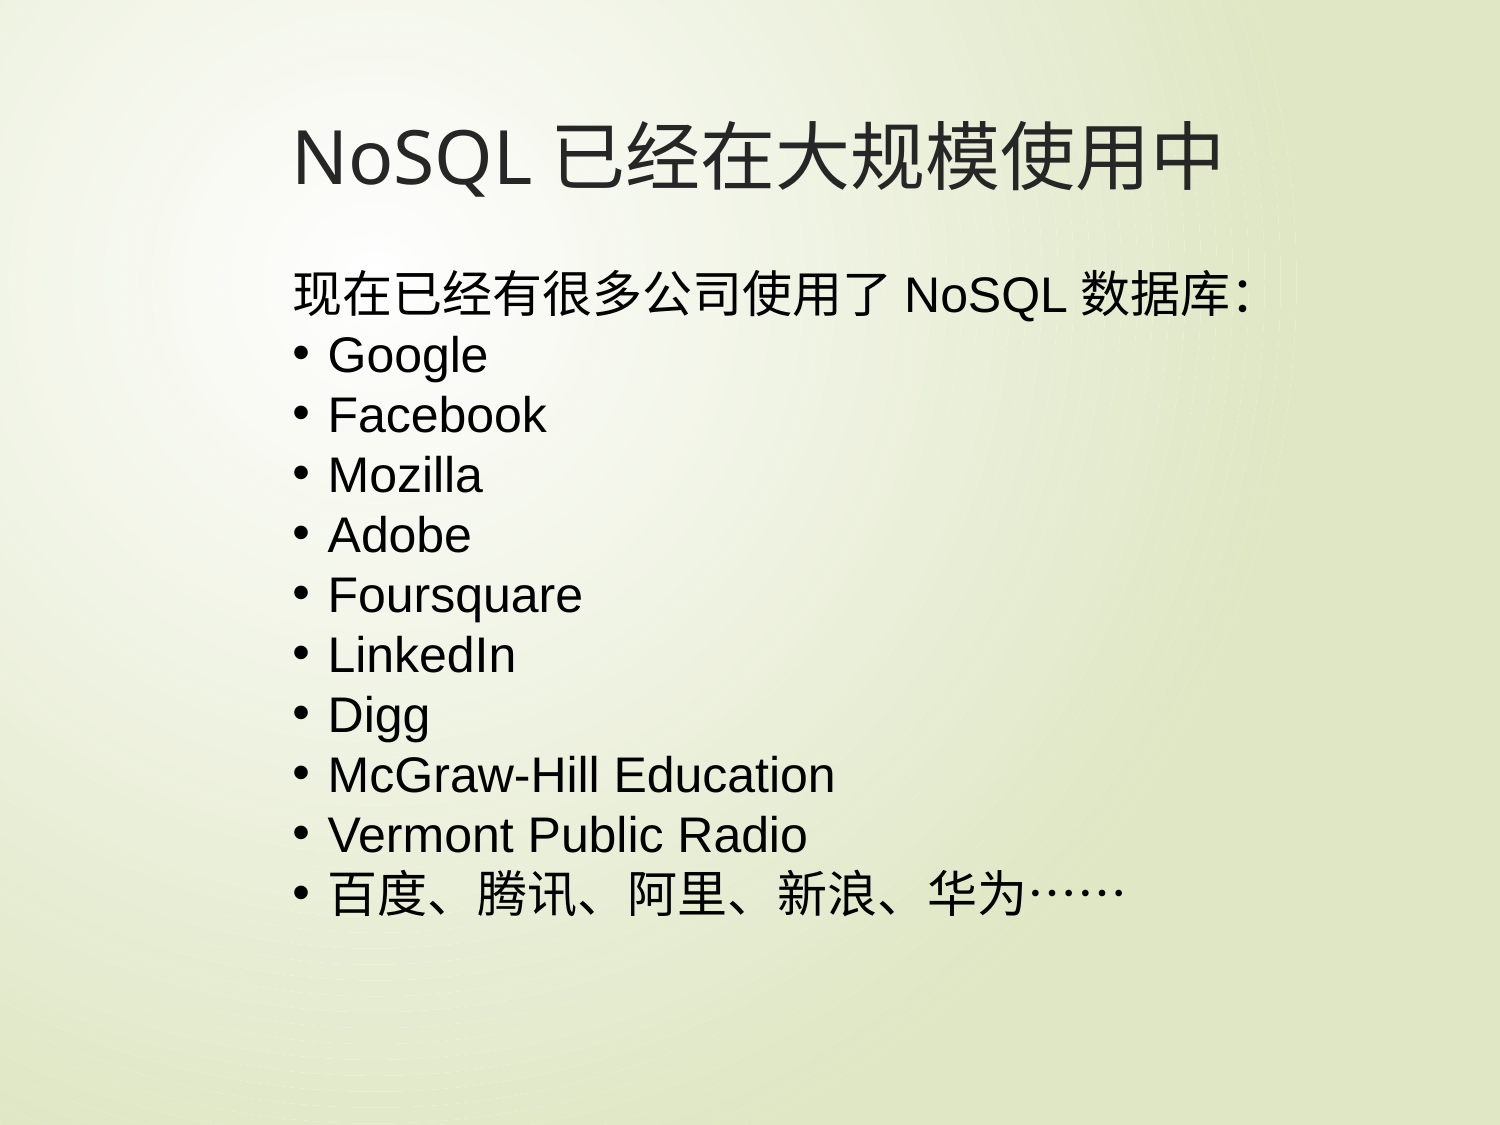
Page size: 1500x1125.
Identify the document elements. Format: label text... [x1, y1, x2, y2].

title NoSQL已经在大规模使用中 [276, 101, 1358, 312]
text_box 现在已经有很多公司使用了NoSQL数据库： Google Facebook Mozilla Adobe Foursquare LinkedIn Digg McGraw-Hill Education Vermont Public Radio 百度、腾讯、阿里、新浪、华为…… [277, 255, 1306, 931]
